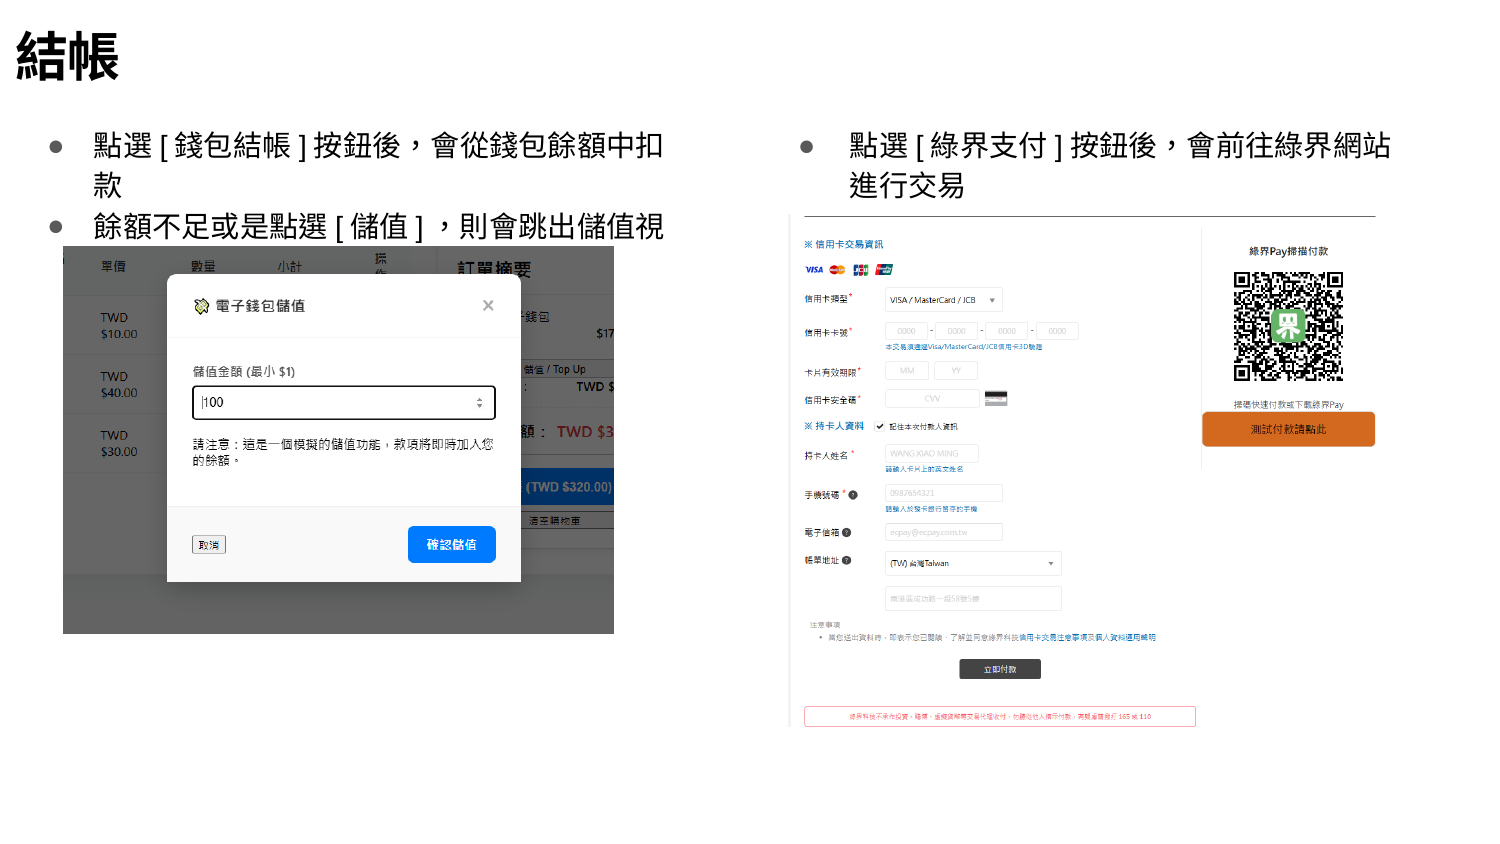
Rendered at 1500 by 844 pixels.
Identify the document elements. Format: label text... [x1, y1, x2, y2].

picture [787, 214, 1389, 727]
picture [63, 246, 614, 635]
list 點選[綠界支付]按鈕後，會前往綠界網站進行交易 [760, 107, 1417, 668]
list 點選[錢包結帳]按鈕後，會從錢包餘額中扣款 餘額不足或是點選[儲值]，則會跳出儲值視窗 [32, 107, 689, 668]
title 結帳 [0, 8, 171, 103]
